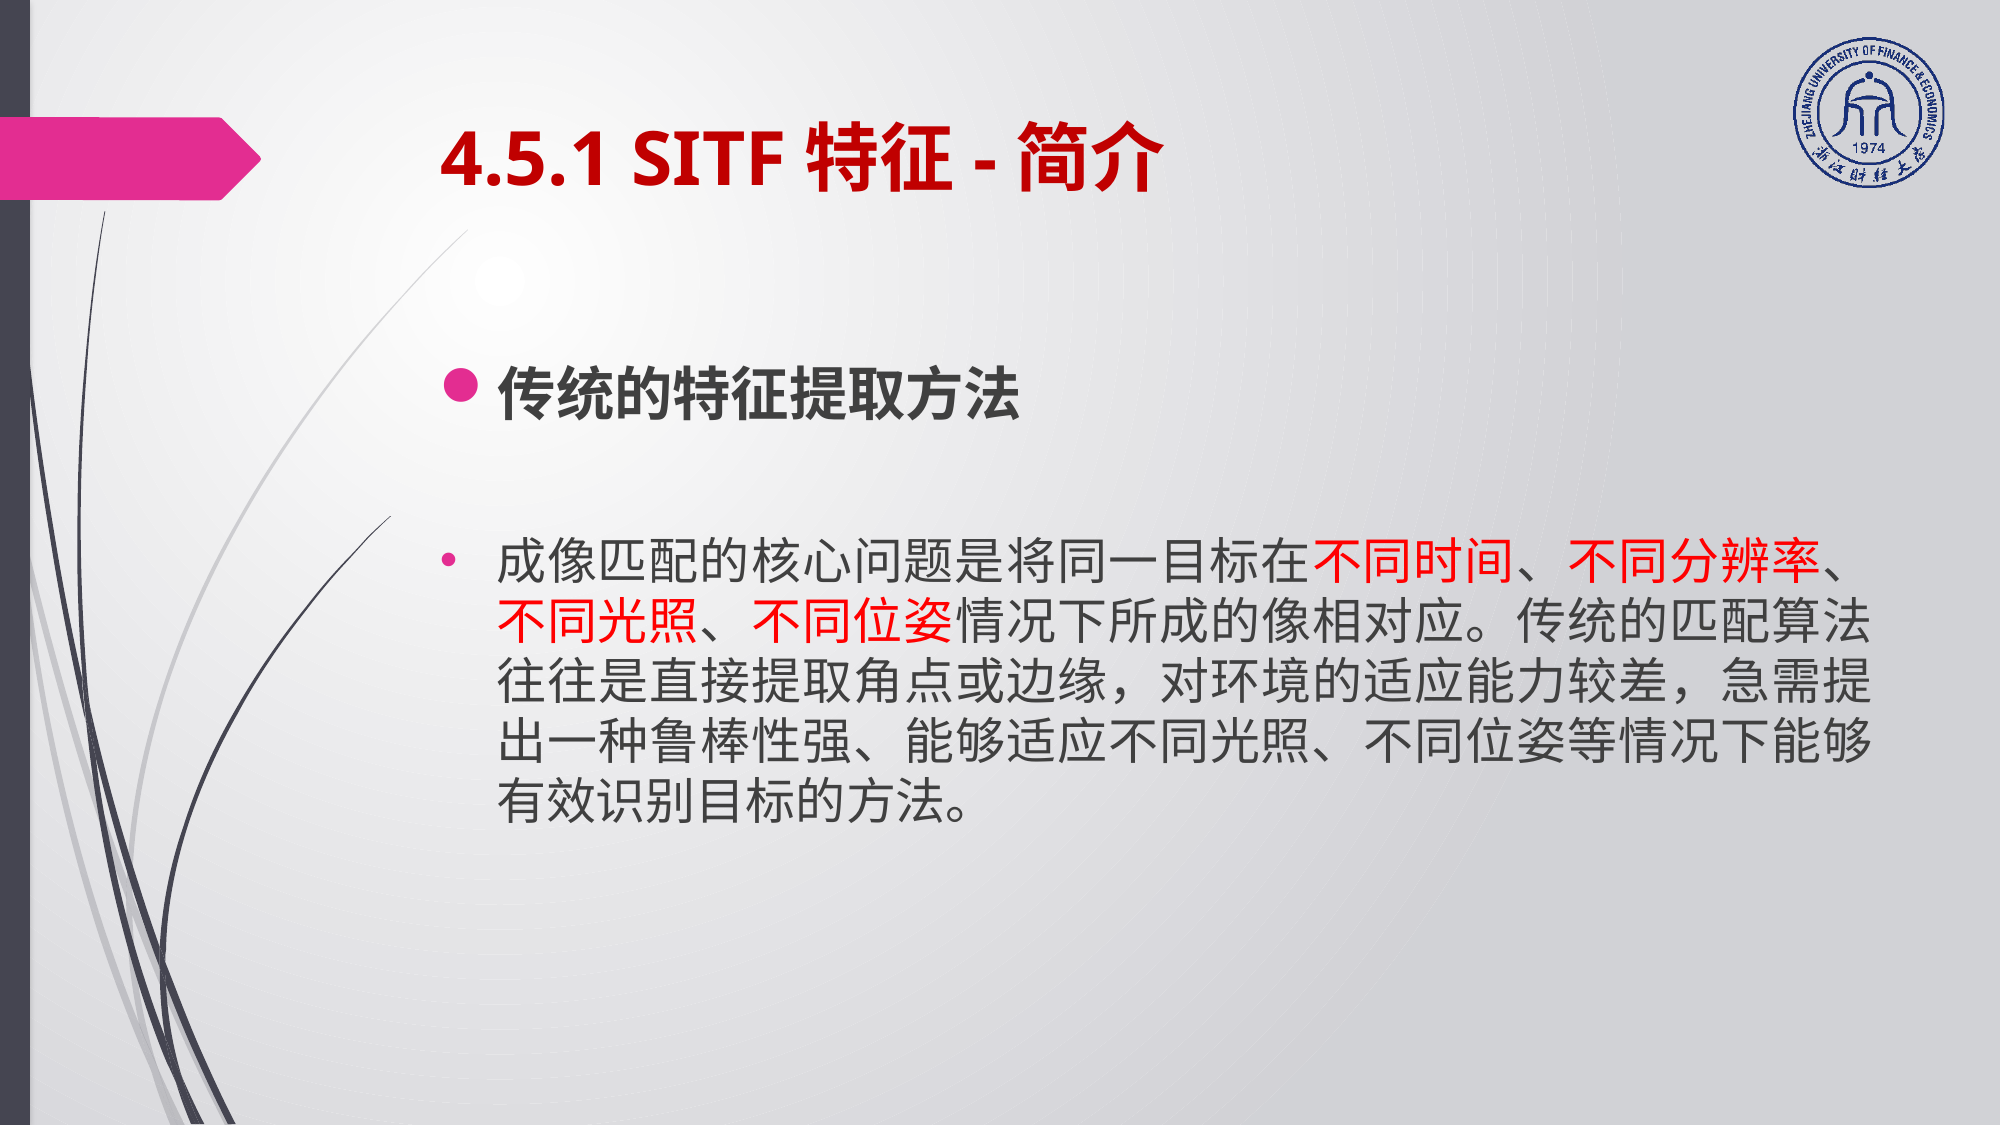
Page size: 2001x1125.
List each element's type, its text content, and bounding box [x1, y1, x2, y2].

title 4.5.1 SITF特征-简介 [425, 102, 1888, 313]
list 传统的特征提取方法 成像匹配的核心问题是将同一目标在不同时间、不同分辨率、不同光照、不同位姿情况下所成的像相对应。传统的匹配算法往往是直接提取角点或边缘，对环境的适应能力较差，急需提出一种鲁棒性强、能够适应不同光照、不同位姿等情况下能够有效识别目标的方法。 [424, 350, 1888, 970]
picture [1793, 37, 1945, 188]
